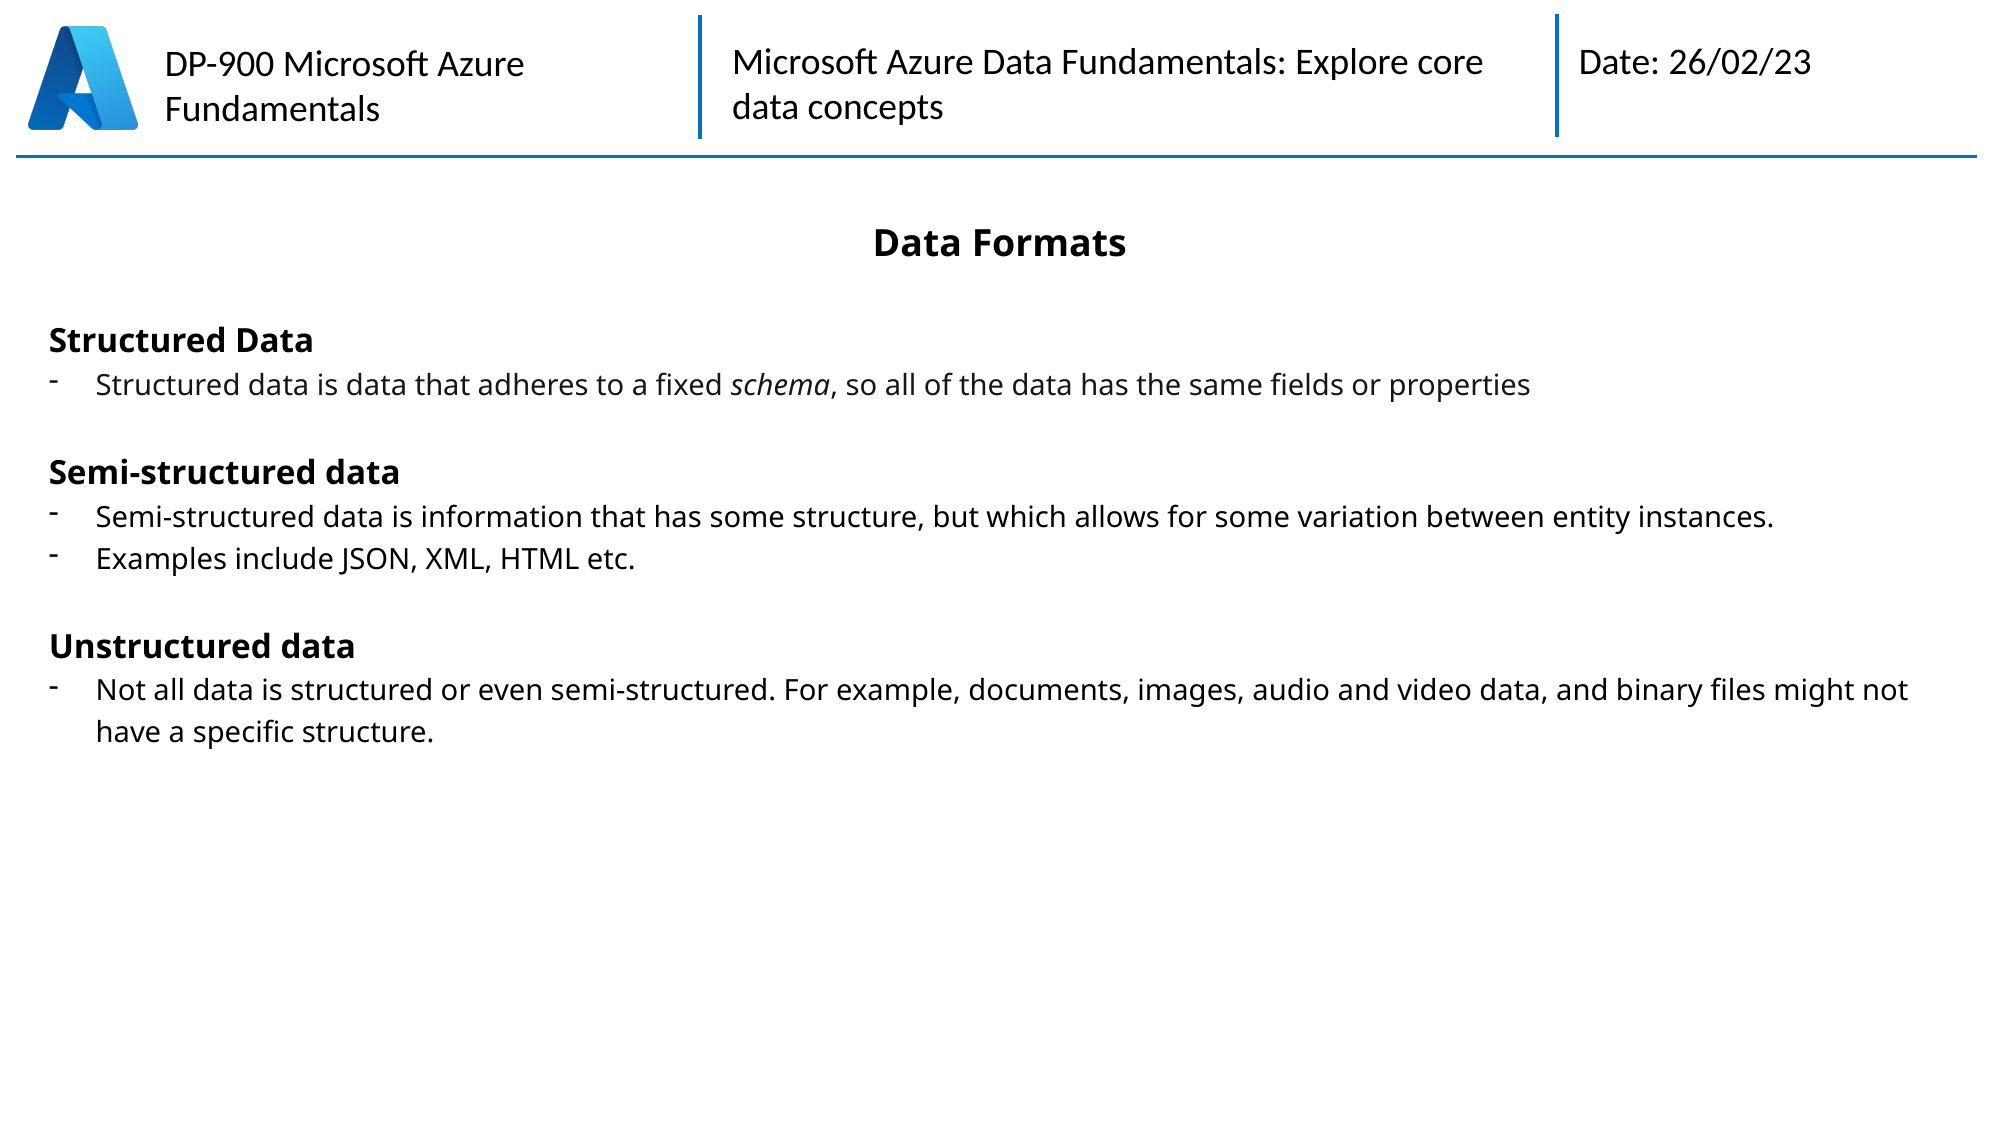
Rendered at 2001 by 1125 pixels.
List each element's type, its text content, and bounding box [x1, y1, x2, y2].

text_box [16, 13, 1978, 157]
picture [23, 18, 143, 138]
text_box Data Formats Structured Data Structured data is data that adheres to a fixed schema, so all of the data has the same fields or properties Semi-structured data Semi-structured data is information that has some structure, but which allows for some variation between entity instances. Examples include JSON, XML, HTML etc. Unstructured data Not all data is structured or even semi-structured. For example, documents, images, audio and video data, and binary files might not have a specific structure. [34, 202, 1966, 882]
